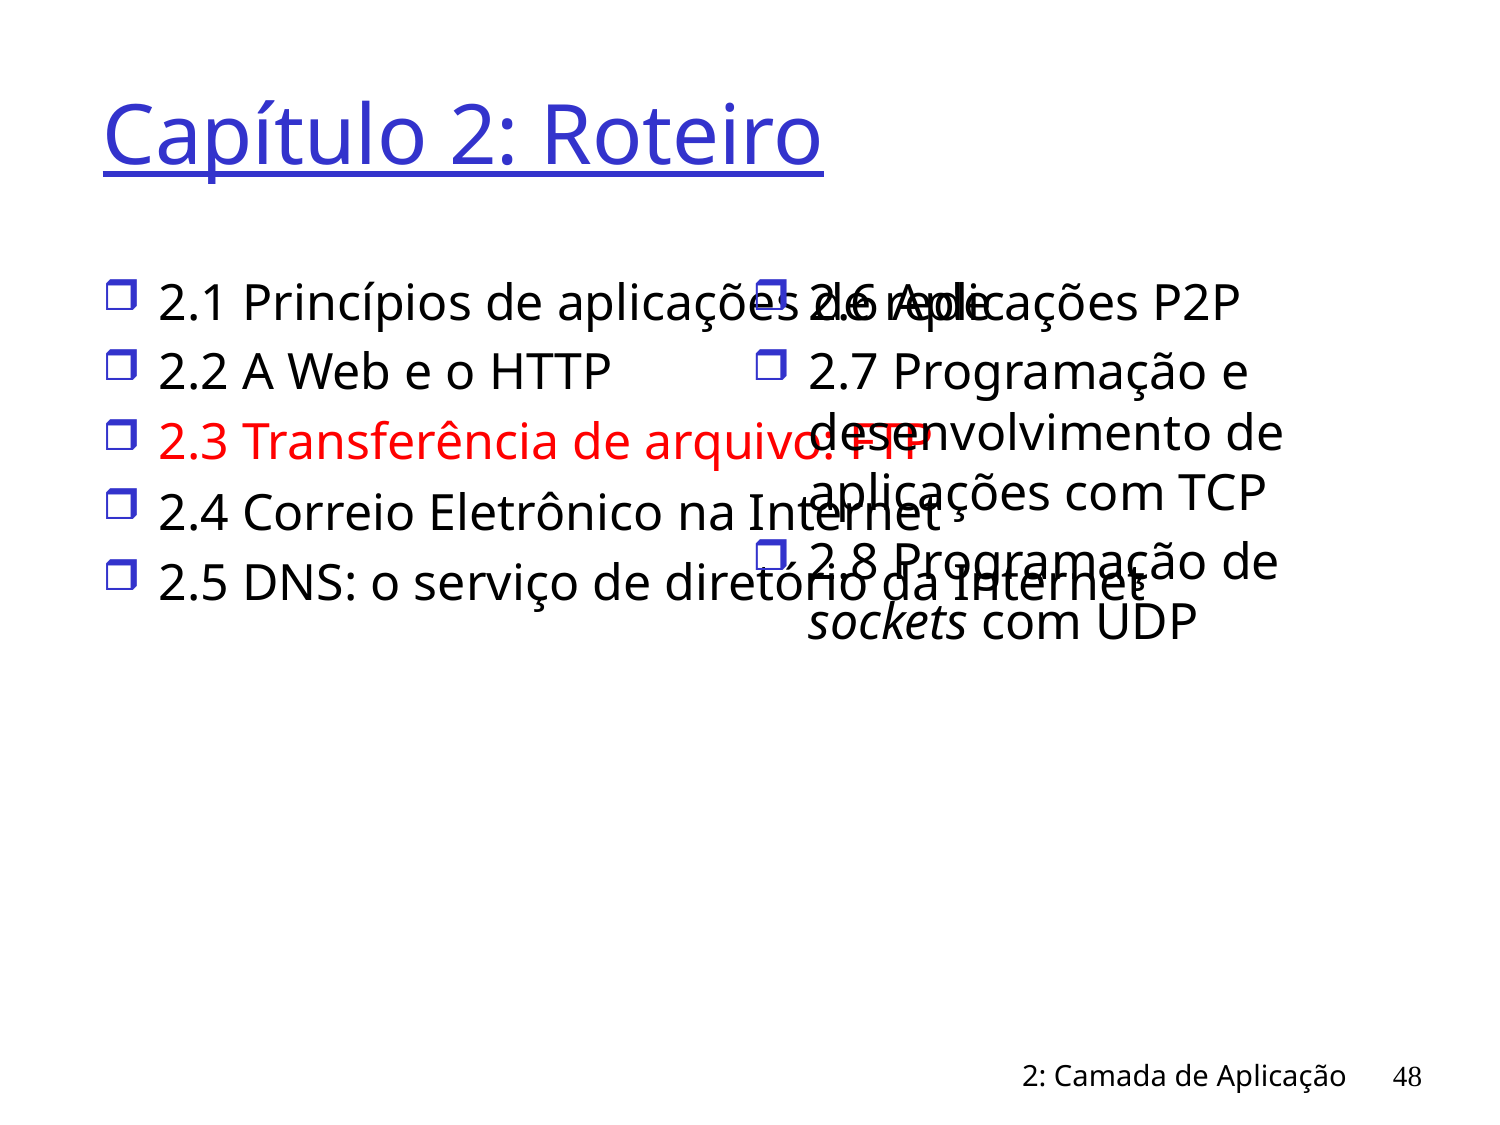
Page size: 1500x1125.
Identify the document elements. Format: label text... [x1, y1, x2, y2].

list 2.1 Princípios de aplicações de rede 2.2 A Web e o HTTP 2.3 Transferência de arquivo: FTP 2.4 Correio Eletrônico na Internet 2.5 DNS: o serviço de diretório da Internet [87, 262, 737, 1026]
slide_number 48 [1362, 1049, 1438, 1125]
footer 2: Camada de Aplicação [887, 1049, 1362, 1125]
list 2.6 Aplicações P2P 2.7 Programação e desenvolvimento de aplicações com TCP 2.8 Programação de sockets com UDP [737, 262, 1403, 1026]
title Capítulo 2: Roteiro [87, 37, 1363, 226]
